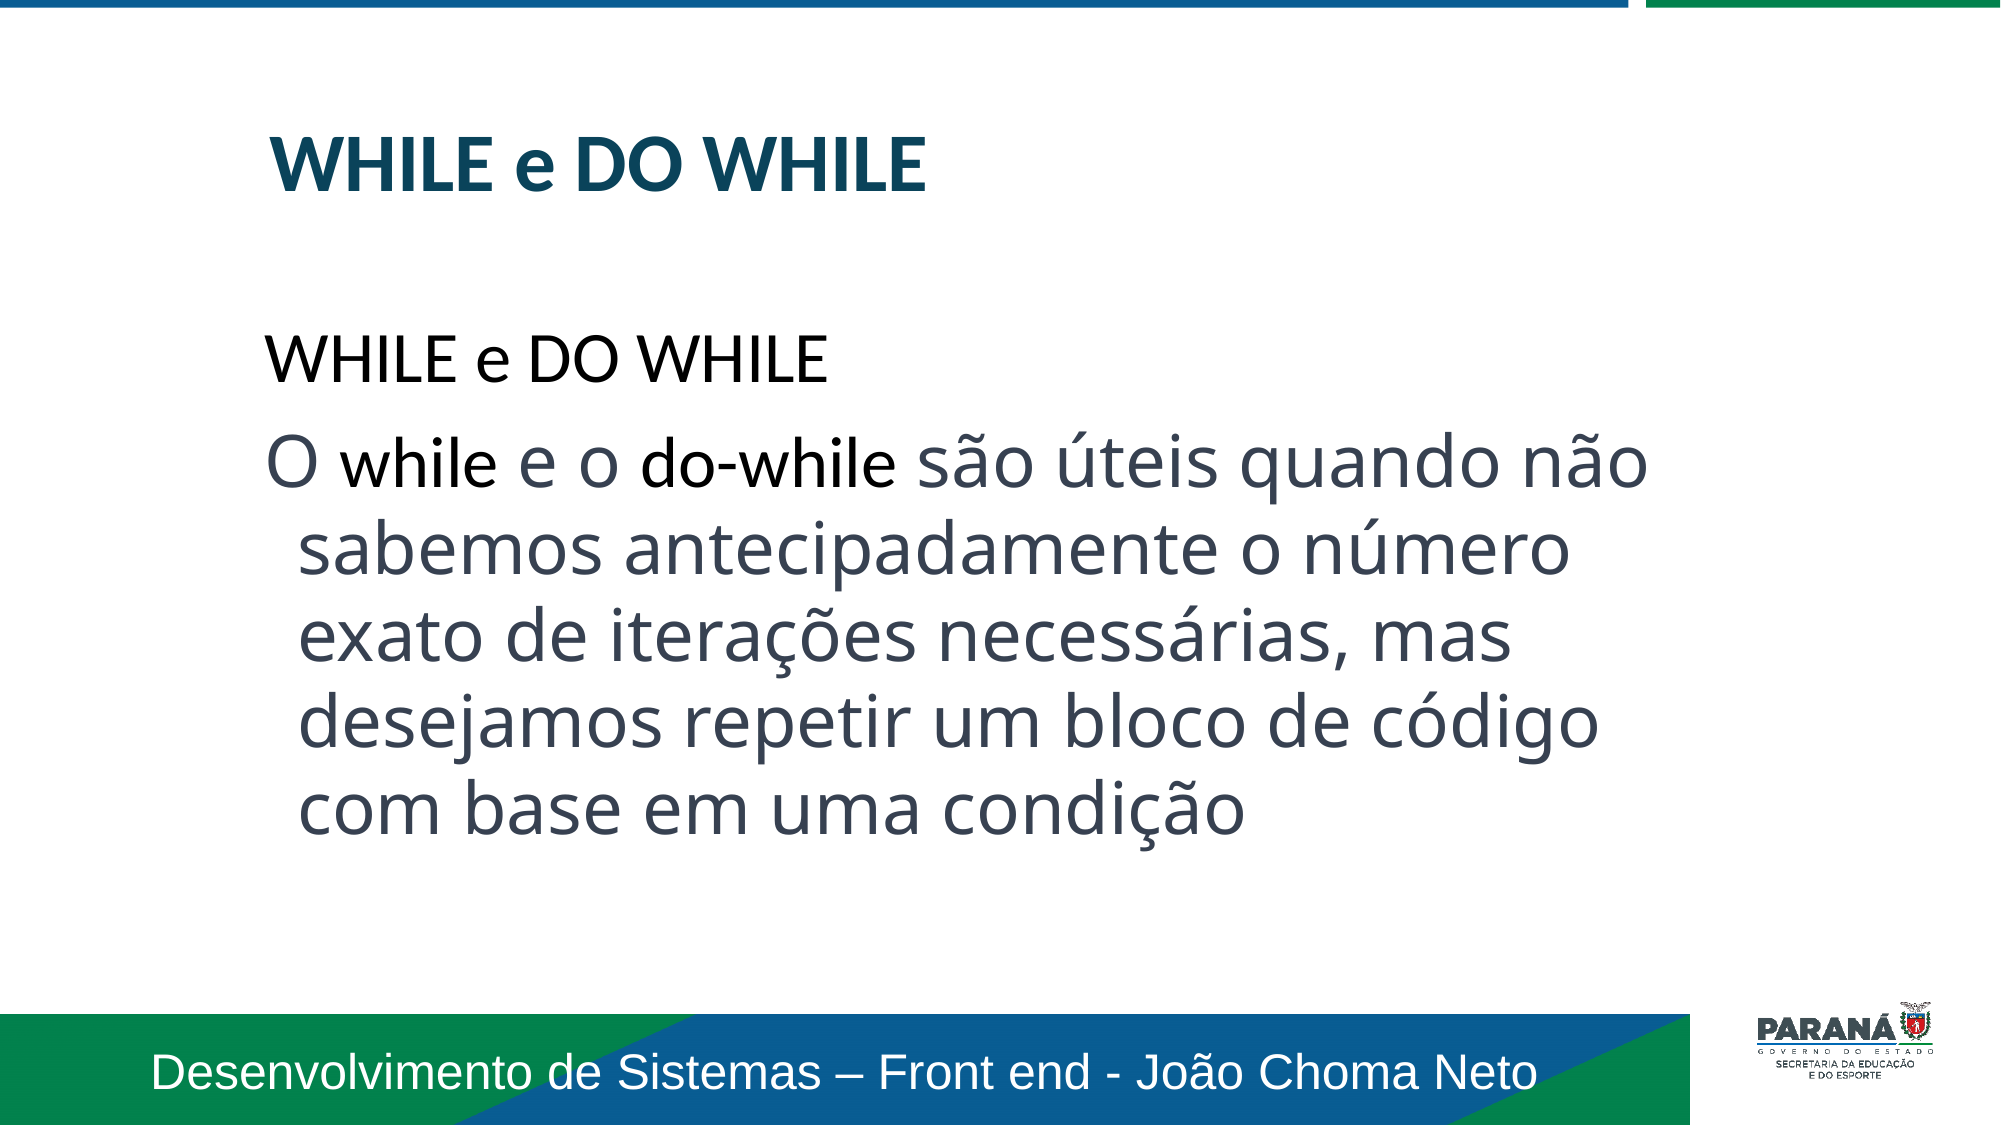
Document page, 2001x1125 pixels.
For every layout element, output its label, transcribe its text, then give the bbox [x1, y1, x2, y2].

picture [1757, 1002, 1933, 1081]
list WHILE e DO WHILE [217, 111, 1637, 249]
list WHILE e DO WHILE O while e o do-while são úteis quando não sabemos antecipadamente o número exato de iterações necessárias, mas desejamos repetir um bloco de código com base em uma condição [217, 302, 1677, 921]
picture [0, 1014, 1690, 1125]
